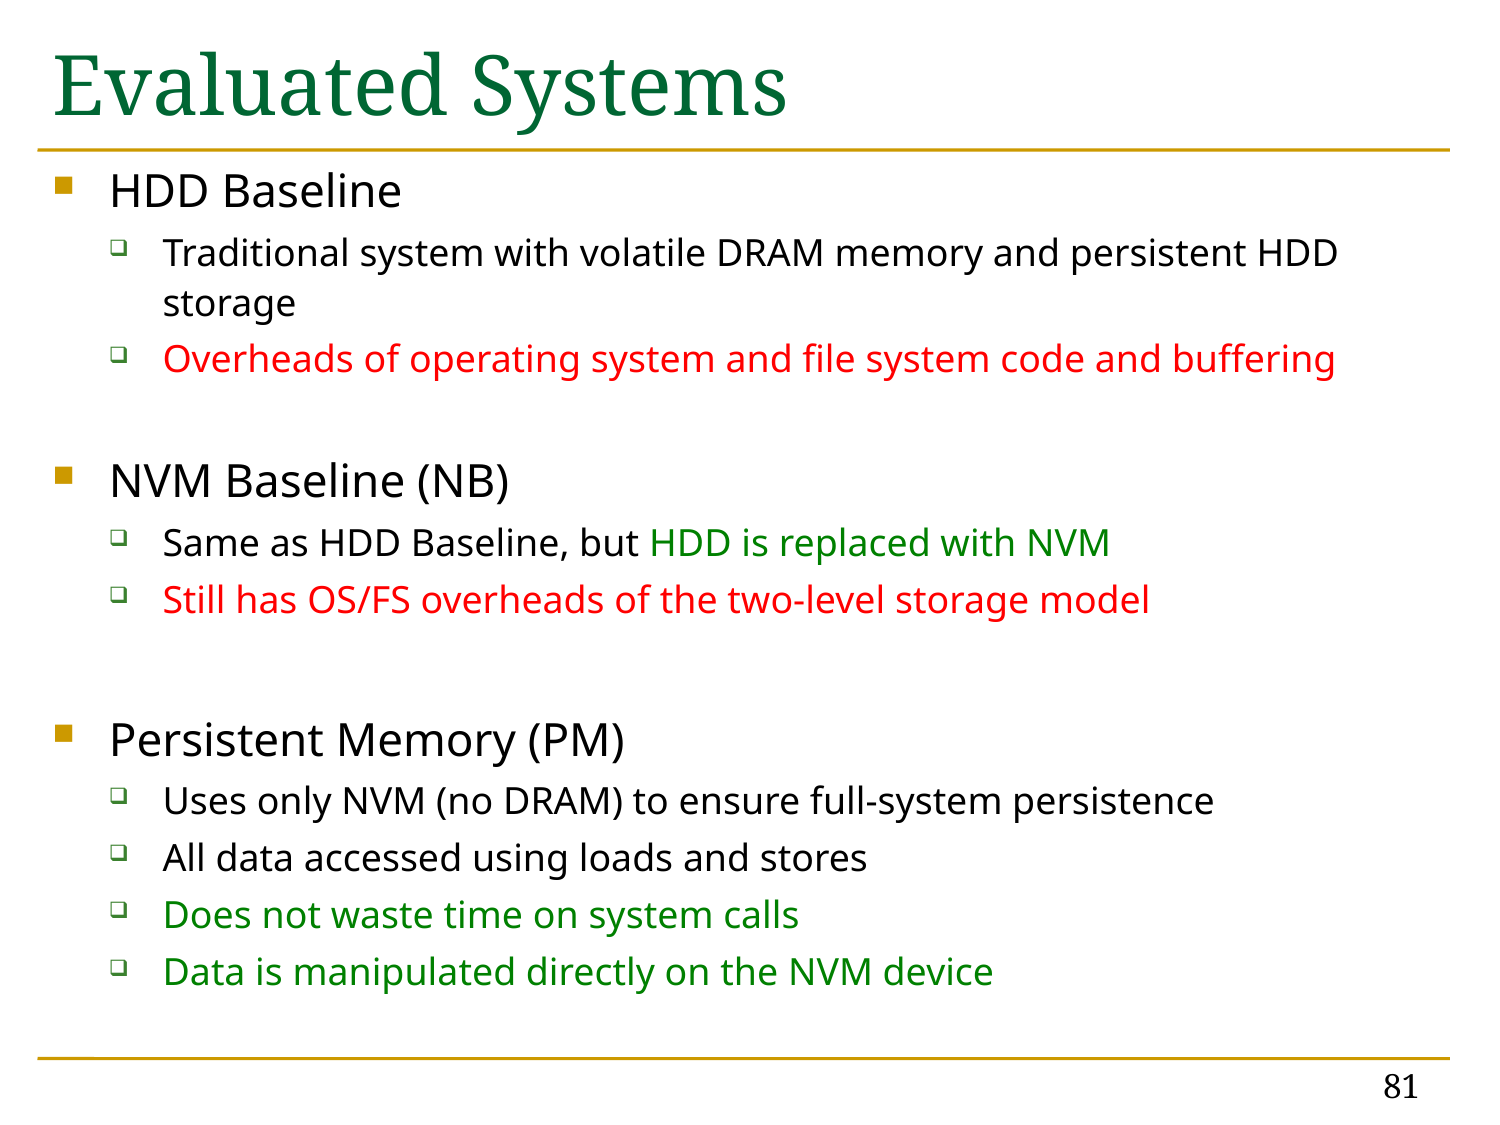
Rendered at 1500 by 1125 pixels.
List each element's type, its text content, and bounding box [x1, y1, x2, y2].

title Evaluated Systems [37, 24, 1451, 148]
slide_number 81 [1084, 1042, 1436, 1118]
list HDD Baseline Traditional system with volatile DRAM memory and persistent HDD storage Overheads of operating system and file system code and buffering NVM Baseline (NB) Same as HDD Baseline, but HDD is replaced with NVM Still has OS/FS overheads of the two-level storage model Persistent Memory (PM) Uses only NVM (no DRAM) to ensure full-system persistence All data accessed using loads and stores Does not waste time on system calls Data is manipulated directly on the NVM device [37, 148, 1451, 1048]
